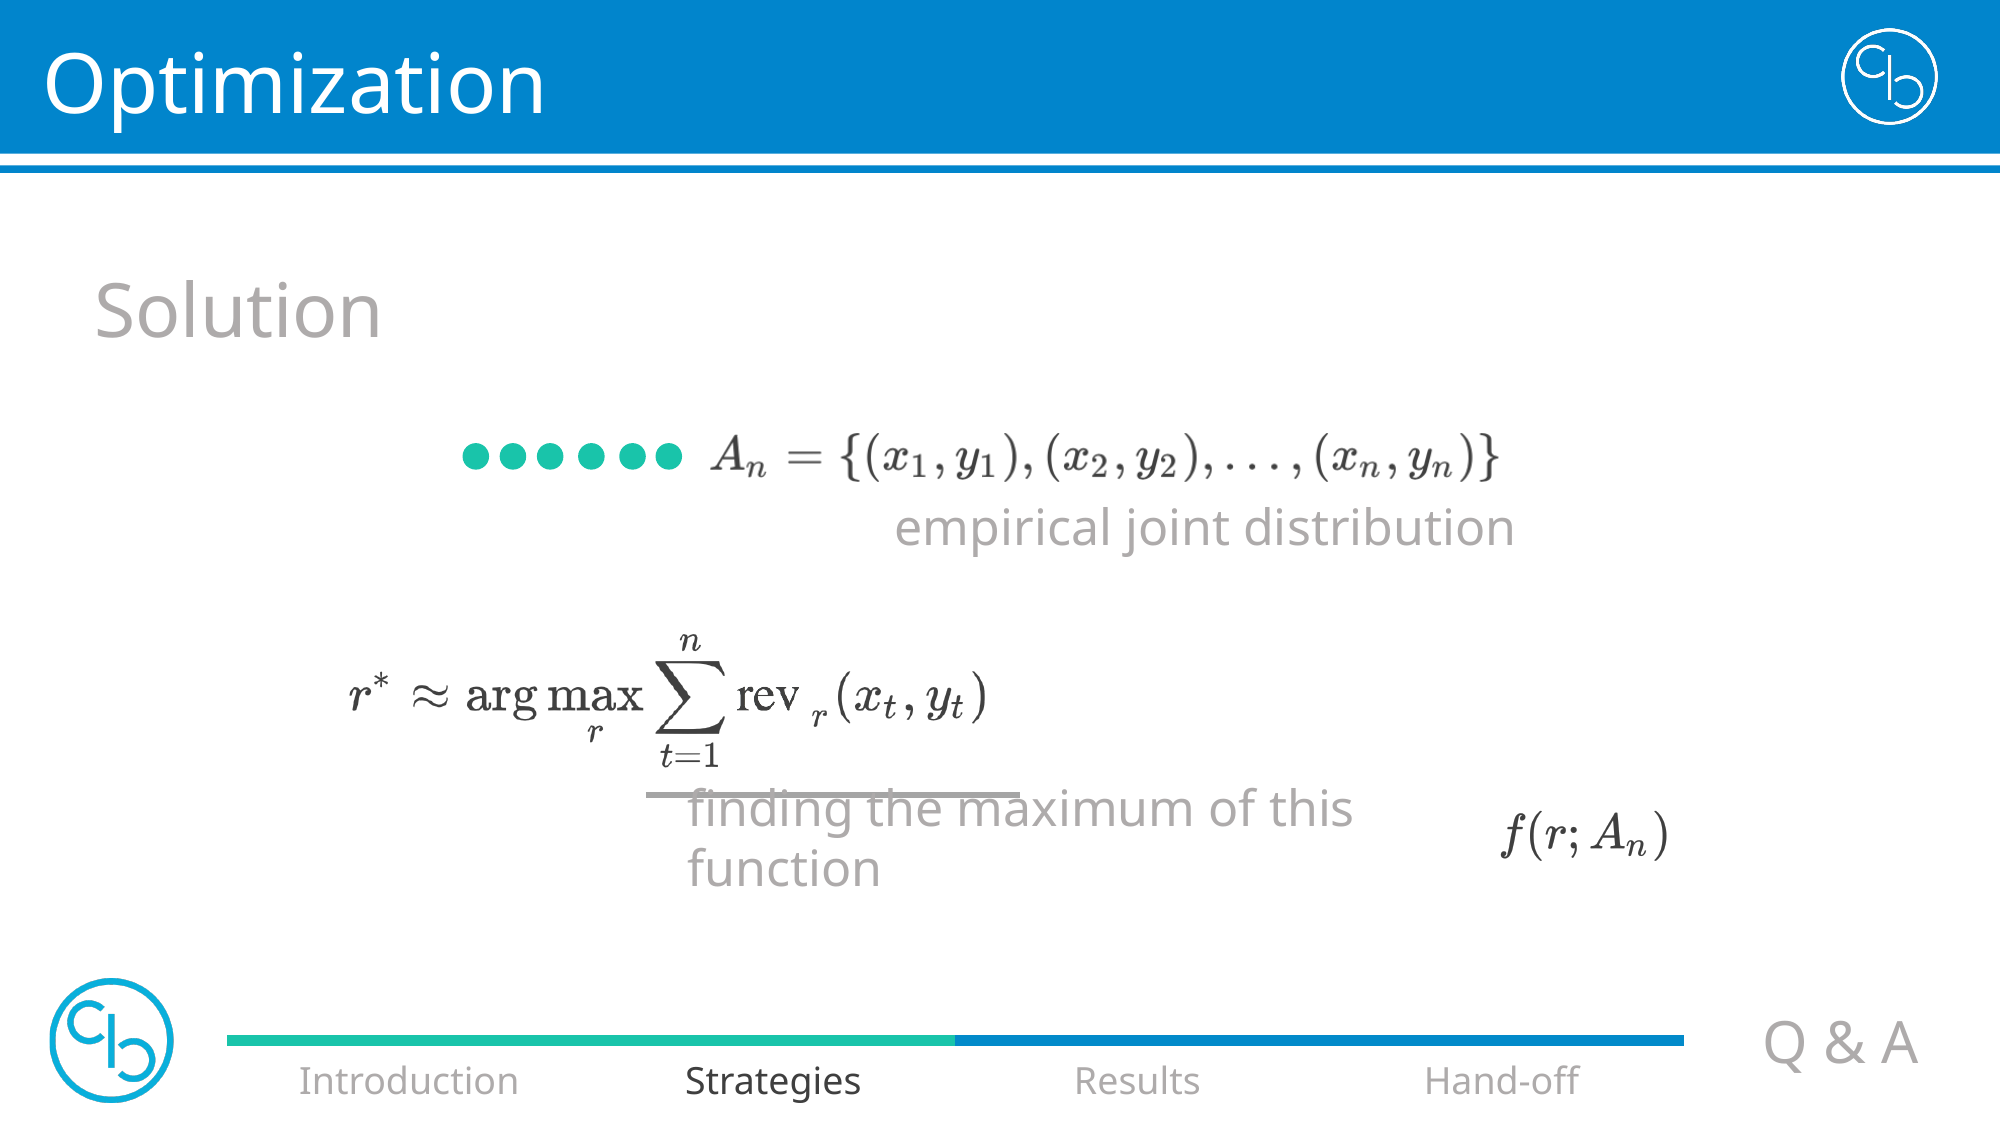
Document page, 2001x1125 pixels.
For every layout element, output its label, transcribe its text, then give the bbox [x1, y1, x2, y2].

text_box [0, 165, 2000, 173]
text_box [499, 443, 527, 470]
text_box Solution [79, 254, 972, 361]
picture [1497, 805, 1671, 867]
text_box [0, 0, 2000, 154]
text_box [655, 443, 683, 470]
picture [1842, 29, 1937, 124]
picture [701, 425, 1510, 487]
text_box Q & A [1658, 997, 2000, 1084]
text_box Hand-off [1319, 1049, 1684, 1111]
text_box Results [955, 1049, 1319, 1111]
text_box finding the maximum of this function [672, 793, 1539, 880]
text_box [462, 443, 490, 470]
picture [56, 985, 166, 1096]
text_box Strategies [591, 1050, 955, 1111]
picture [123, 978, 178, 1103]
text_box [578, 443, 605, 470]
text_box Introduction [227, 1050, 591, 1111]
picture [49, 1053, 98, 1103]
picture [339, 623, 998, 778]
text_box Optimization [27, 23, 1561, 130]
text_box [619, 443, 646, 470]
text_box empirical joint distribution [879, 486, 1812, 564]
text_box [536, 443, 564, 470]
picture [49, 978, 99, 1029]
